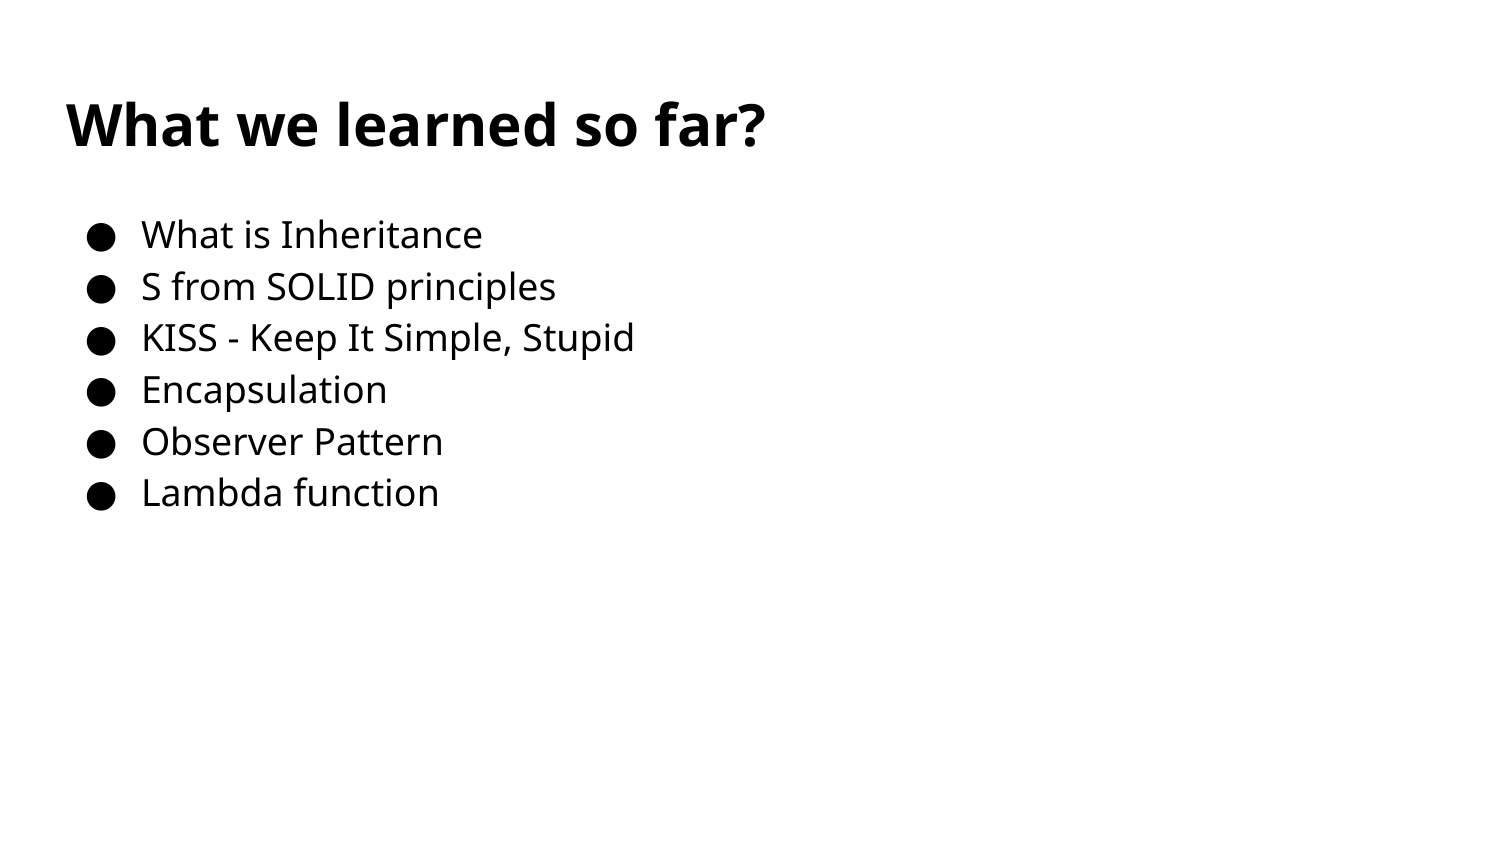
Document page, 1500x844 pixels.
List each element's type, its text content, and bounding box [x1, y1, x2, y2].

list What is Inheritance S from SOLID principles KISS - Keep It Simple, Stupid Encapsulation Observer Pattern Lambda function [51, 189, 1449, 750]
title What we learned so far? [51, 72, 1449, 167]
